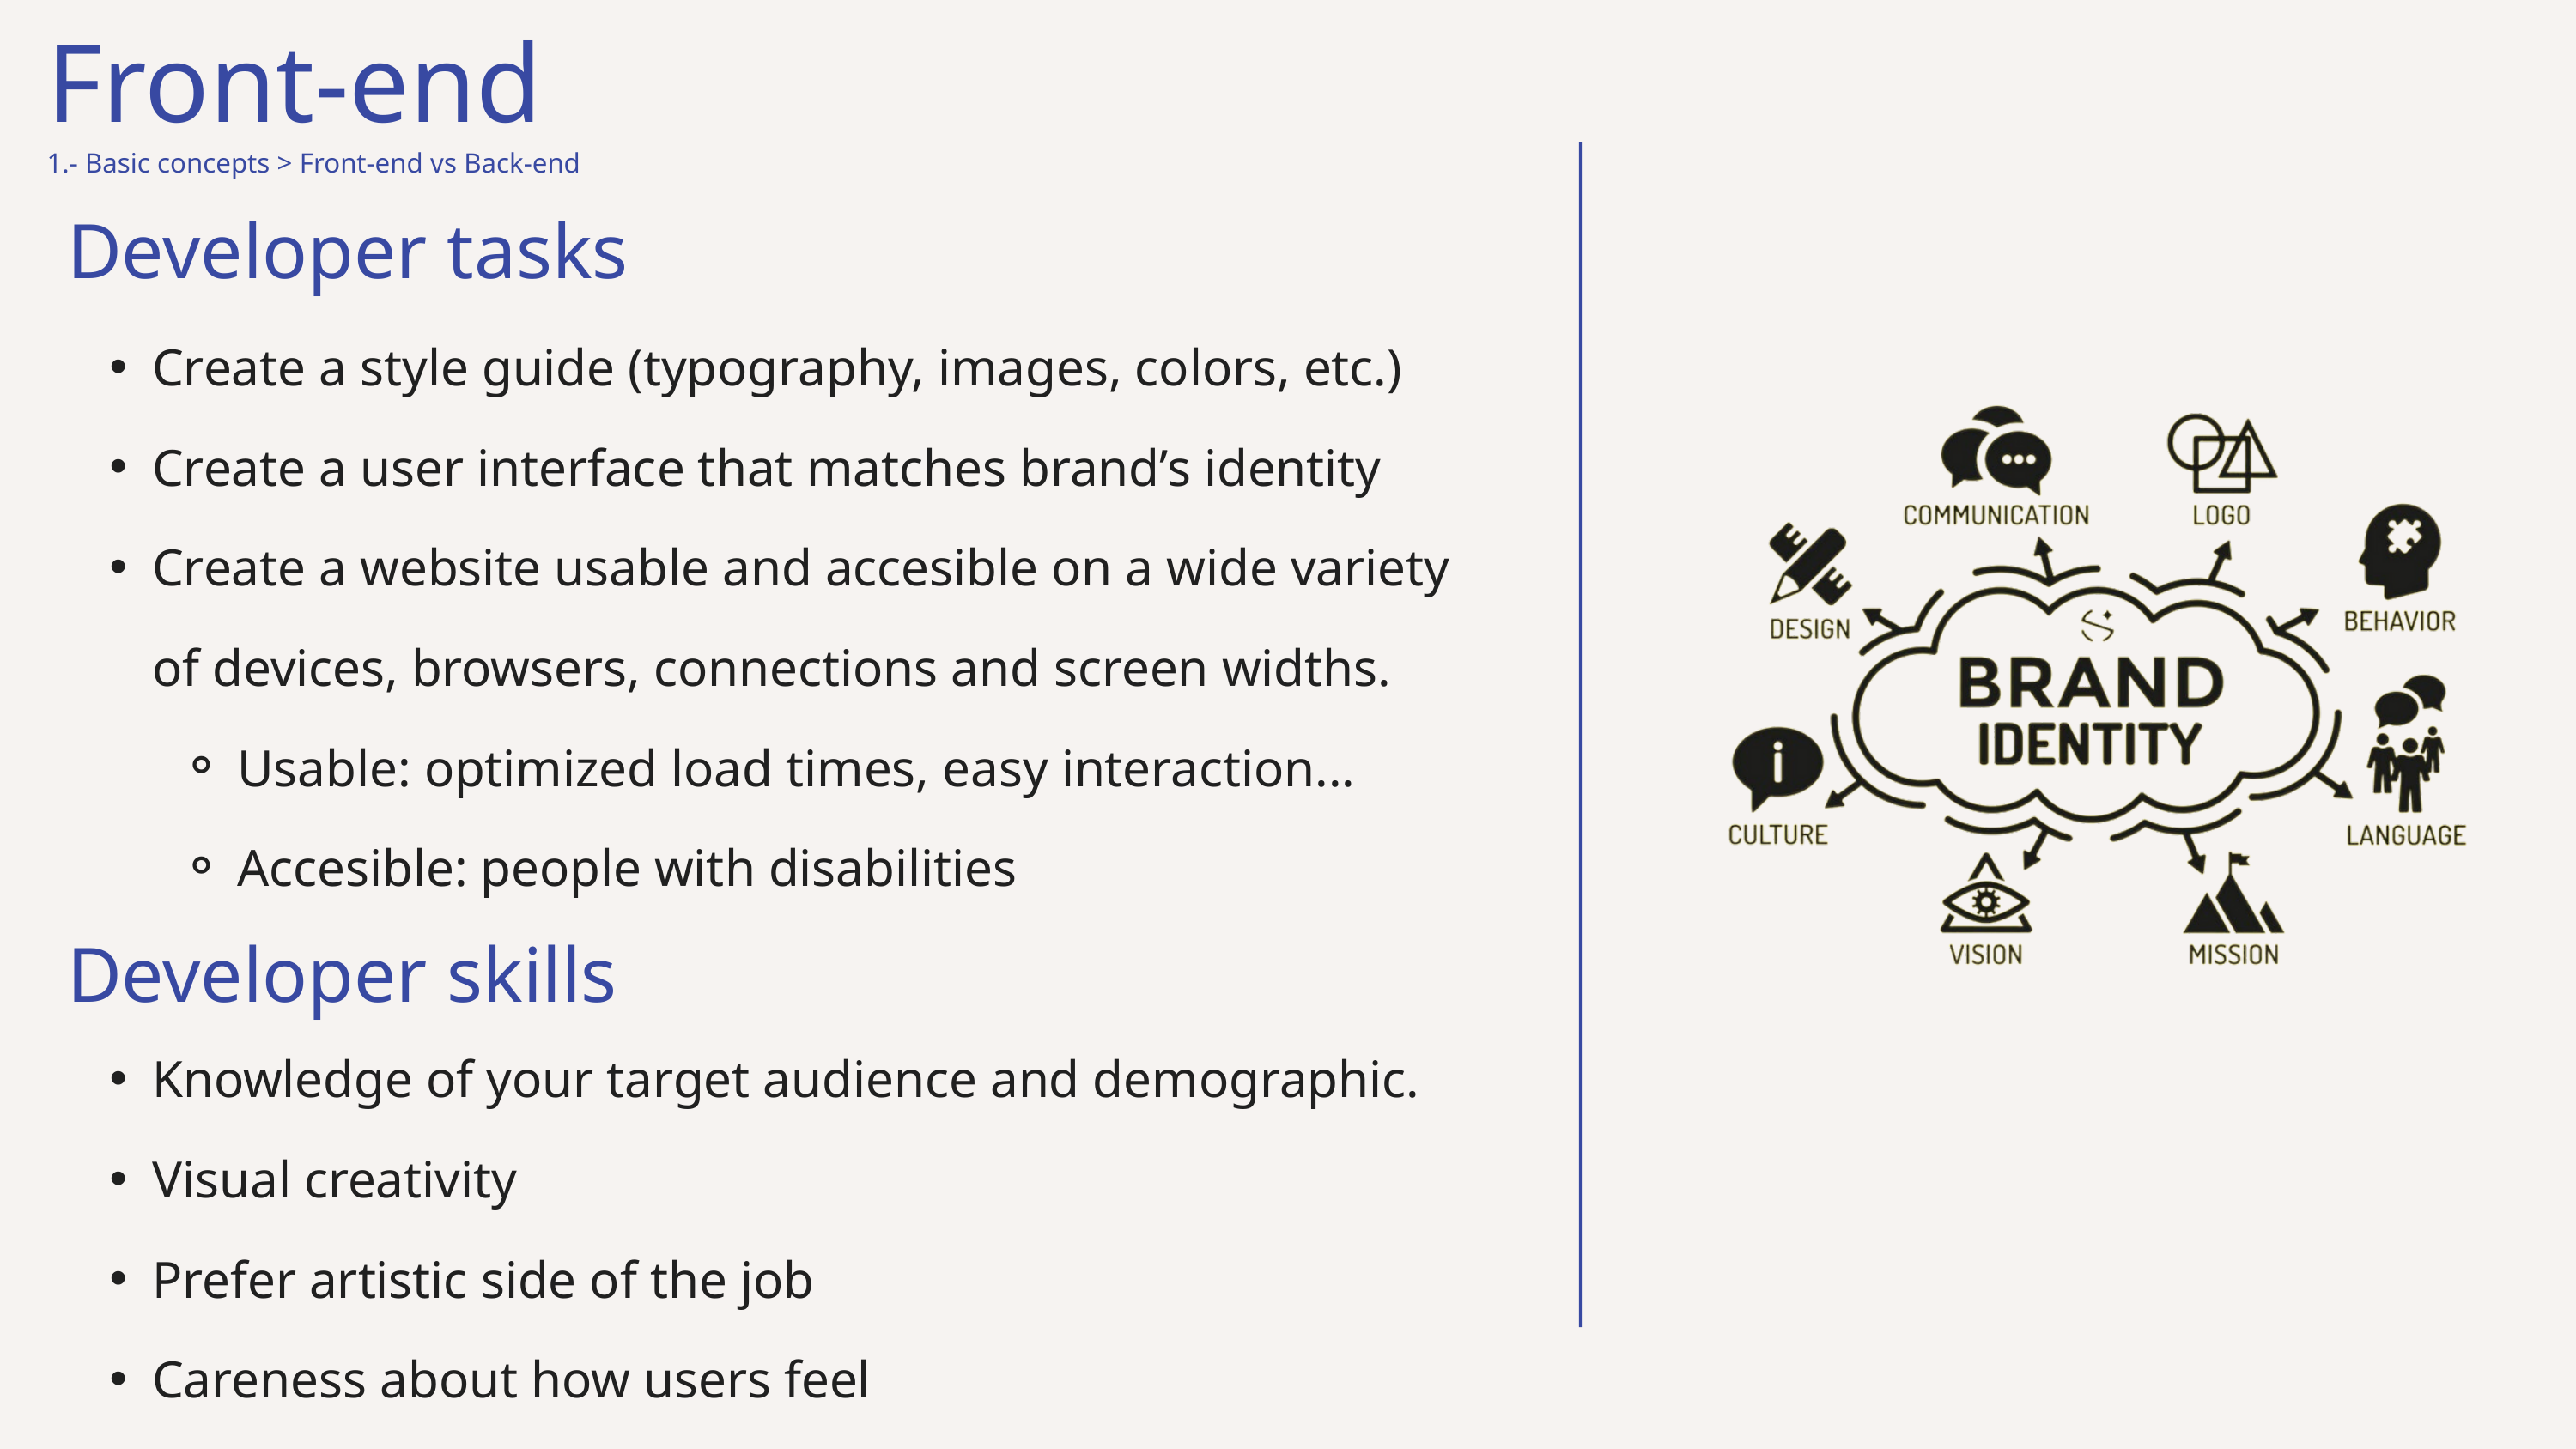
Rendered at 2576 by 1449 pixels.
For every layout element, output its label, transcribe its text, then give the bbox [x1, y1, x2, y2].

text_box [1578, 179, 1583, 1328]
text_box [66, 924, 1463, 1416]
text_box 1.- Basic concepts > Front-end vs Back-end [46, 149, 1940, 179]
text_box Front-end [46, 25, 2499, 144]
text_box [66, 201, 1463, 908]
text_box [1585, 311, 2576, 1060]
